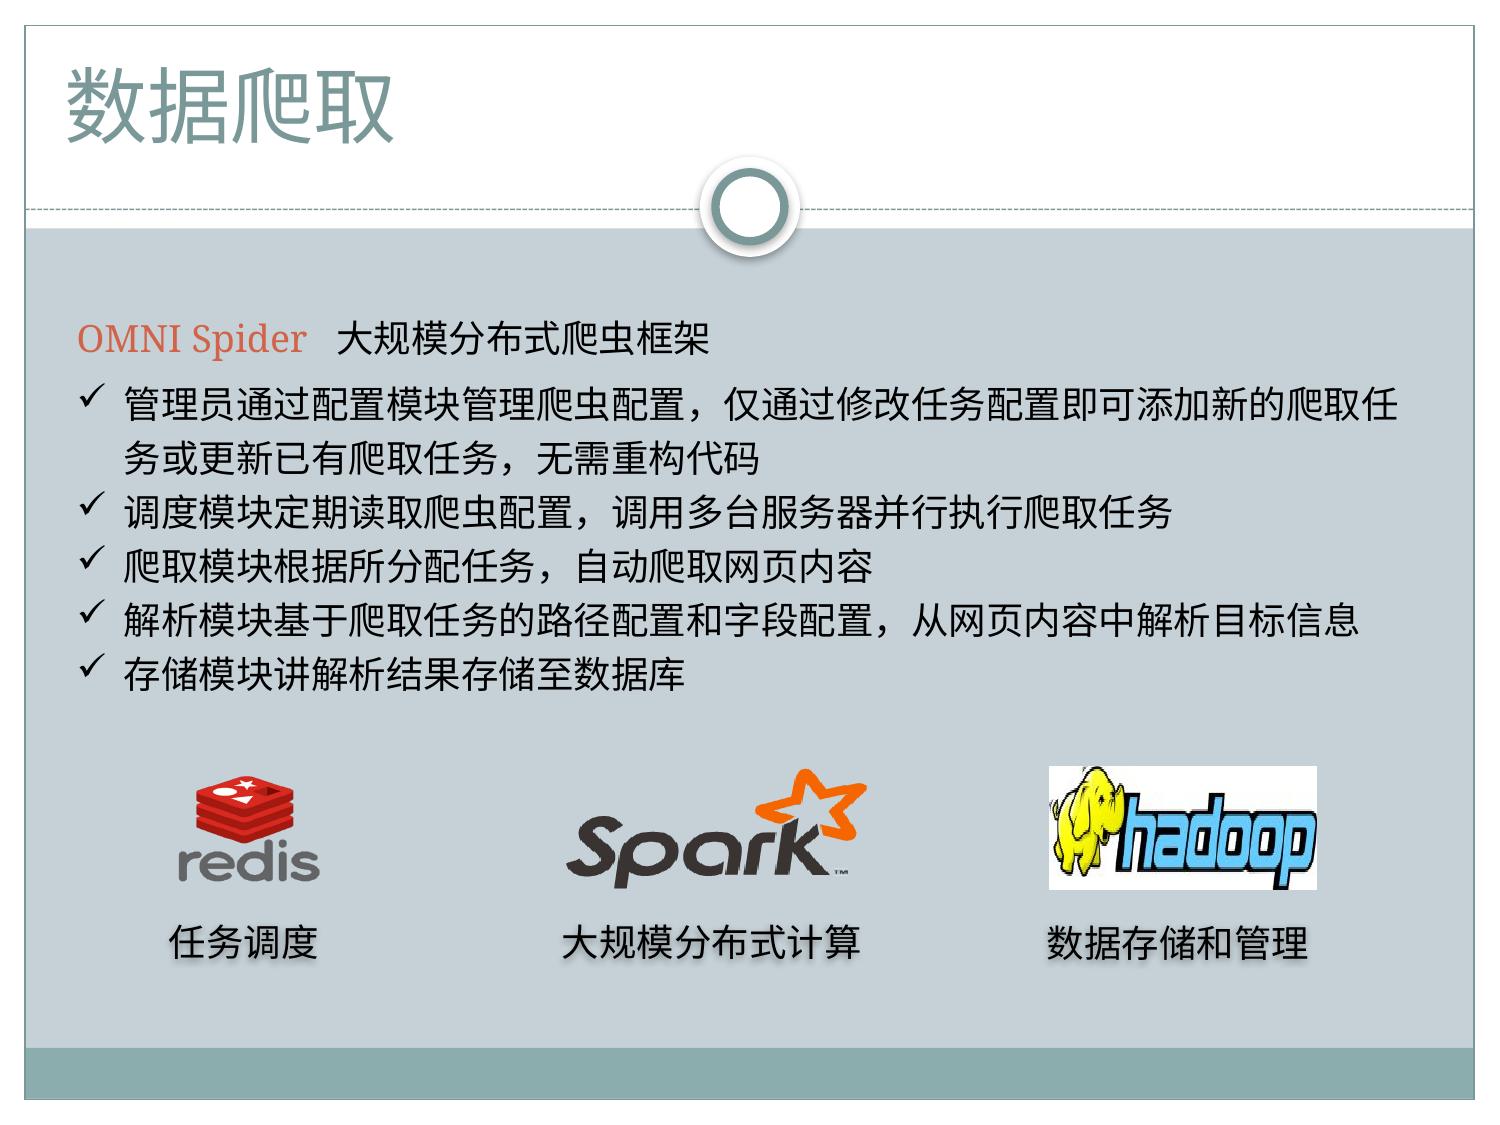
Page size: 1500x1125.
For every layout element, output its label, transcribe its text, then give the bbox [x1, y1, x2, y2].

text_box 数据存储和管理 [1005, 896, 1350, 989]
text_box 大规模分布式计算 [539, 895, 884, 988]
picture [1048, 766, 1317, 890]
text_box OMNI Spider 大规模分布式爬虫框架 管理员通过配置模块管理爬虫配置，仅通过修改任务配置即可添加新的爬取任务或更新已有爬取任务，无需重构代码 调度模块定期读取爬虫配置，调用多台服务器并行执行爬取任务 爬取模块根据所分配任务，自动爬取网页内容 解析模块基于爬取任务的路径配置和字段配置，从网页内容中解析目标信息 存储模块讲解析结果存储至数据库 [61, 298, 1440, 920]
picture [158, 766, 339, 890]
title 数据爬取 [49, 37, 1450, 162]
picture [563, 766, 885, 890]
text_box 任务调度 [111, 895, 376, 988]
